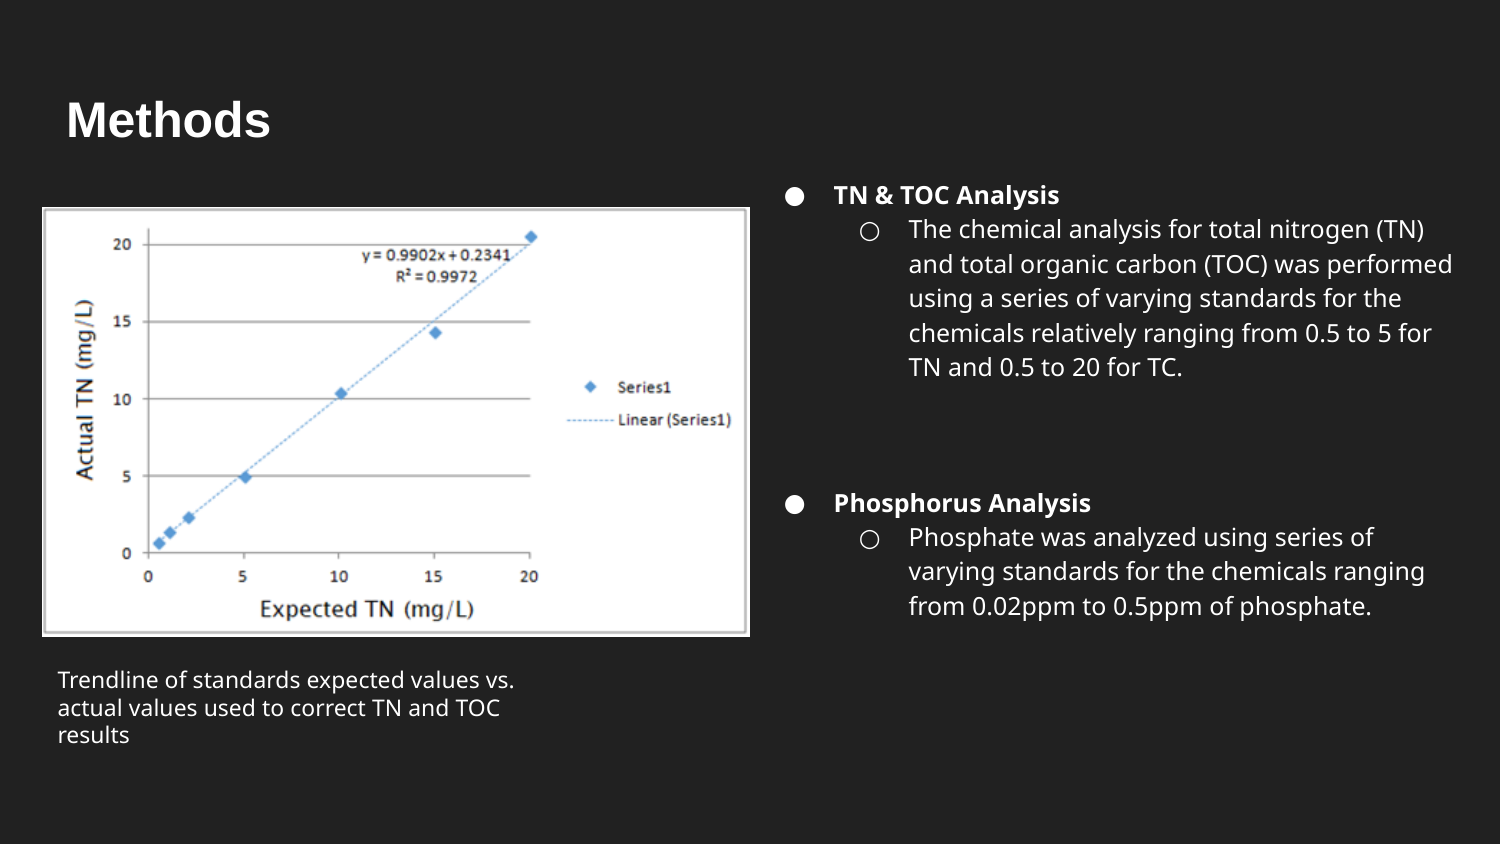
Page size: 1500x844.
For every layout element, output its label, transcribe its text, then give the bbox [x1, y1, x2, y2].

title Methods [51, 72, 1449, 167]
text_box Trendline of standards expected values vs. actual values used to correct TN and TOC results [42, 651, 535, 795]
picture [42, 207, 751, 637]
list TN & TOC Analysis The chemical analysis for total nitrogen (TN) and total organic carbon (TOC) was performed using a series of varying standards for the chemicals relatively ranging from 0.5 to 5 for TN and 0.5 to 20 for TC. Phosphorus Analysis Phosphate was analyzed using series of varying standards for the chemicals ranging from 0.02ppm to 0.5ppm of phosphate. [743, 159, 1476, 766]
